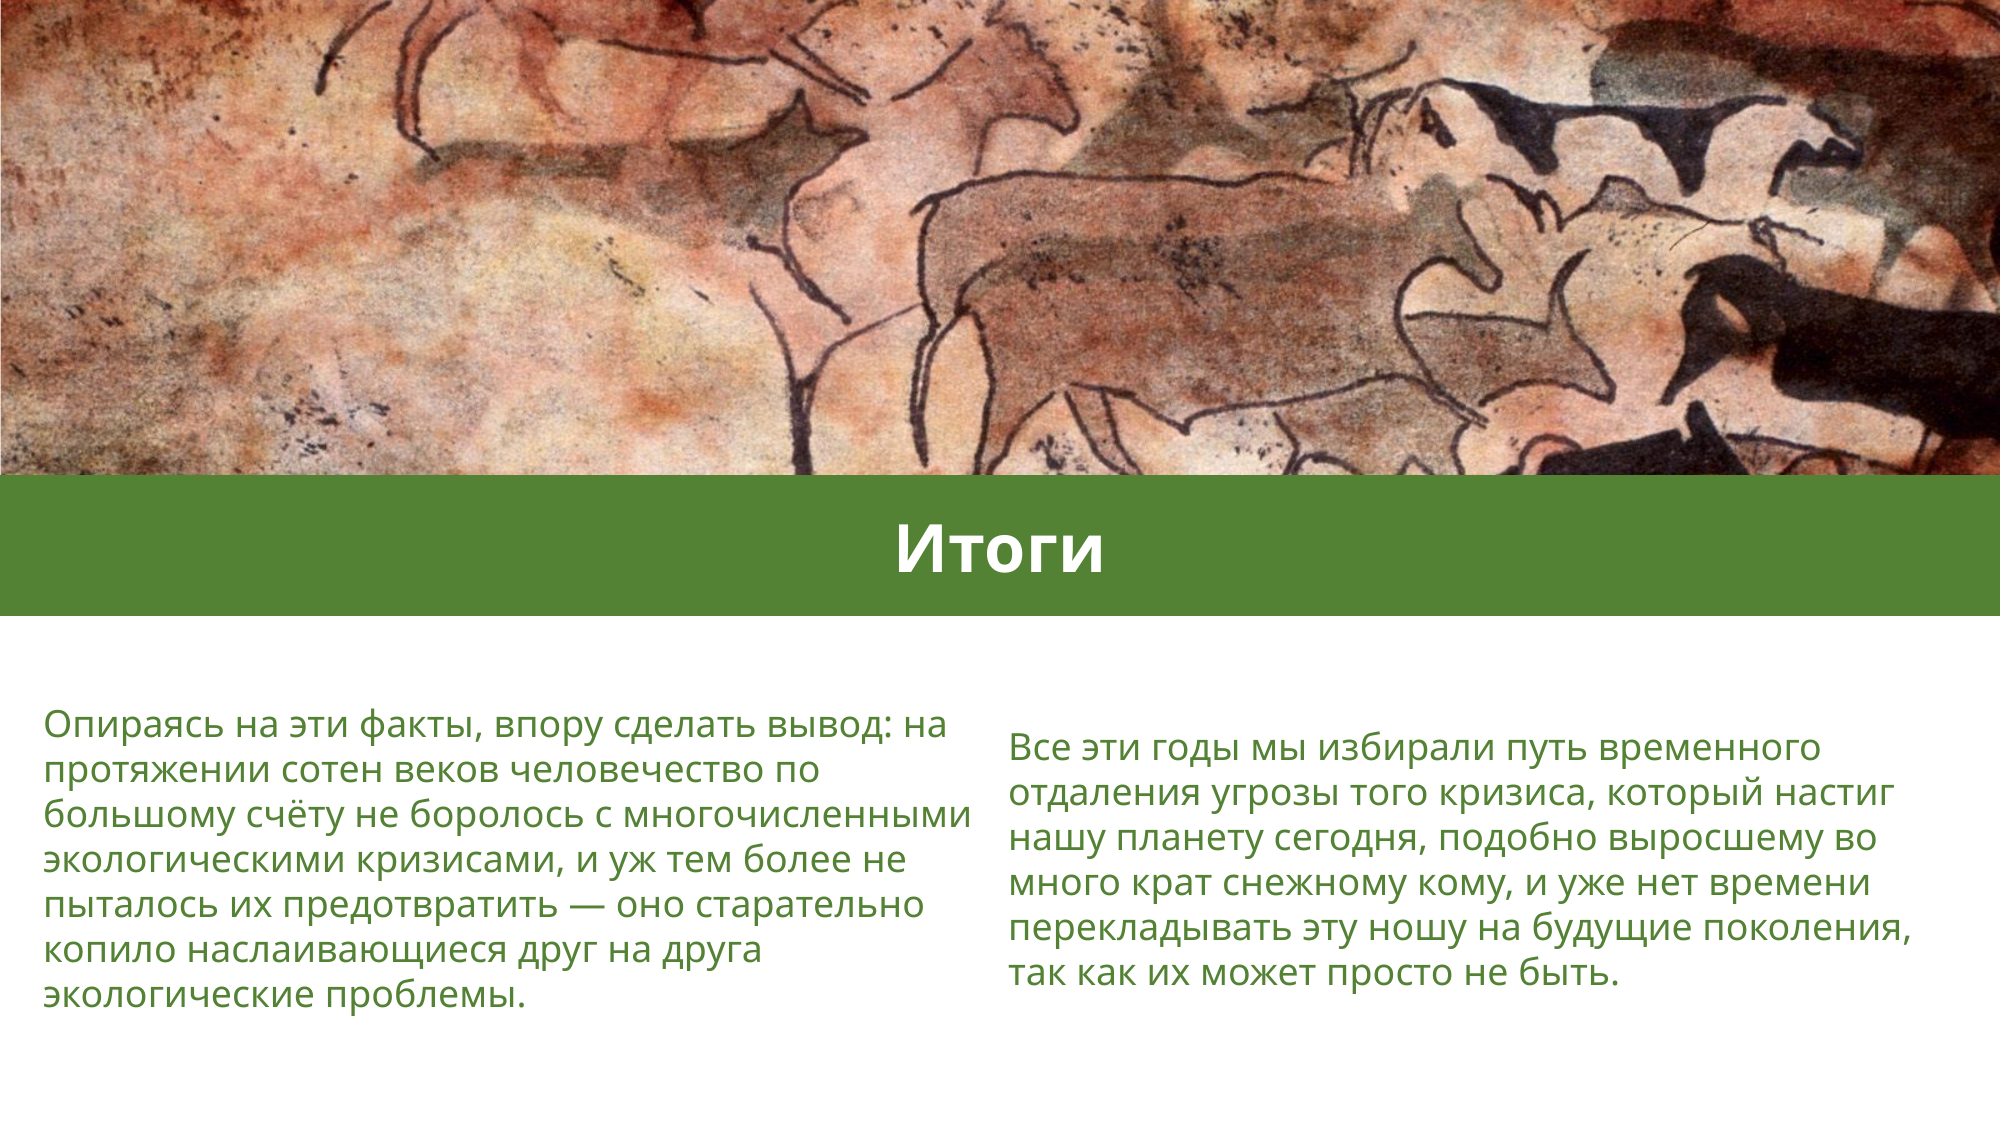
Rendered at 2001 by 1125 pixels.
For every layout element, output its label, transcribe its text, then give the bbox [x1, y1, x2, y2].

text_box Опираясь на эти факты, впору сделать вывод: на протяжении сотен веков человечество по большому счёту не боролось с многочисленными экологическими кризисами, и уж тем более не пыталось их предотвратить ― оно старательно копило наслаивающиеся друг на друга экологические проблемы. [28, 692, 994, 1023]
picture [0, 0, 2000, 476]
text_box Все эти годы мы избирали путь временного отдаления угрозы того кризиса, который настиг нашу планету сегодня, подобно выросшему во много крат снежному кому, и уже нет времени перекладывать эту ношу на будущие поколения, так как их может просто не быть. [993, 715, 1994, 1001]
text_box Итоги [0, 476, 2000, 616]
